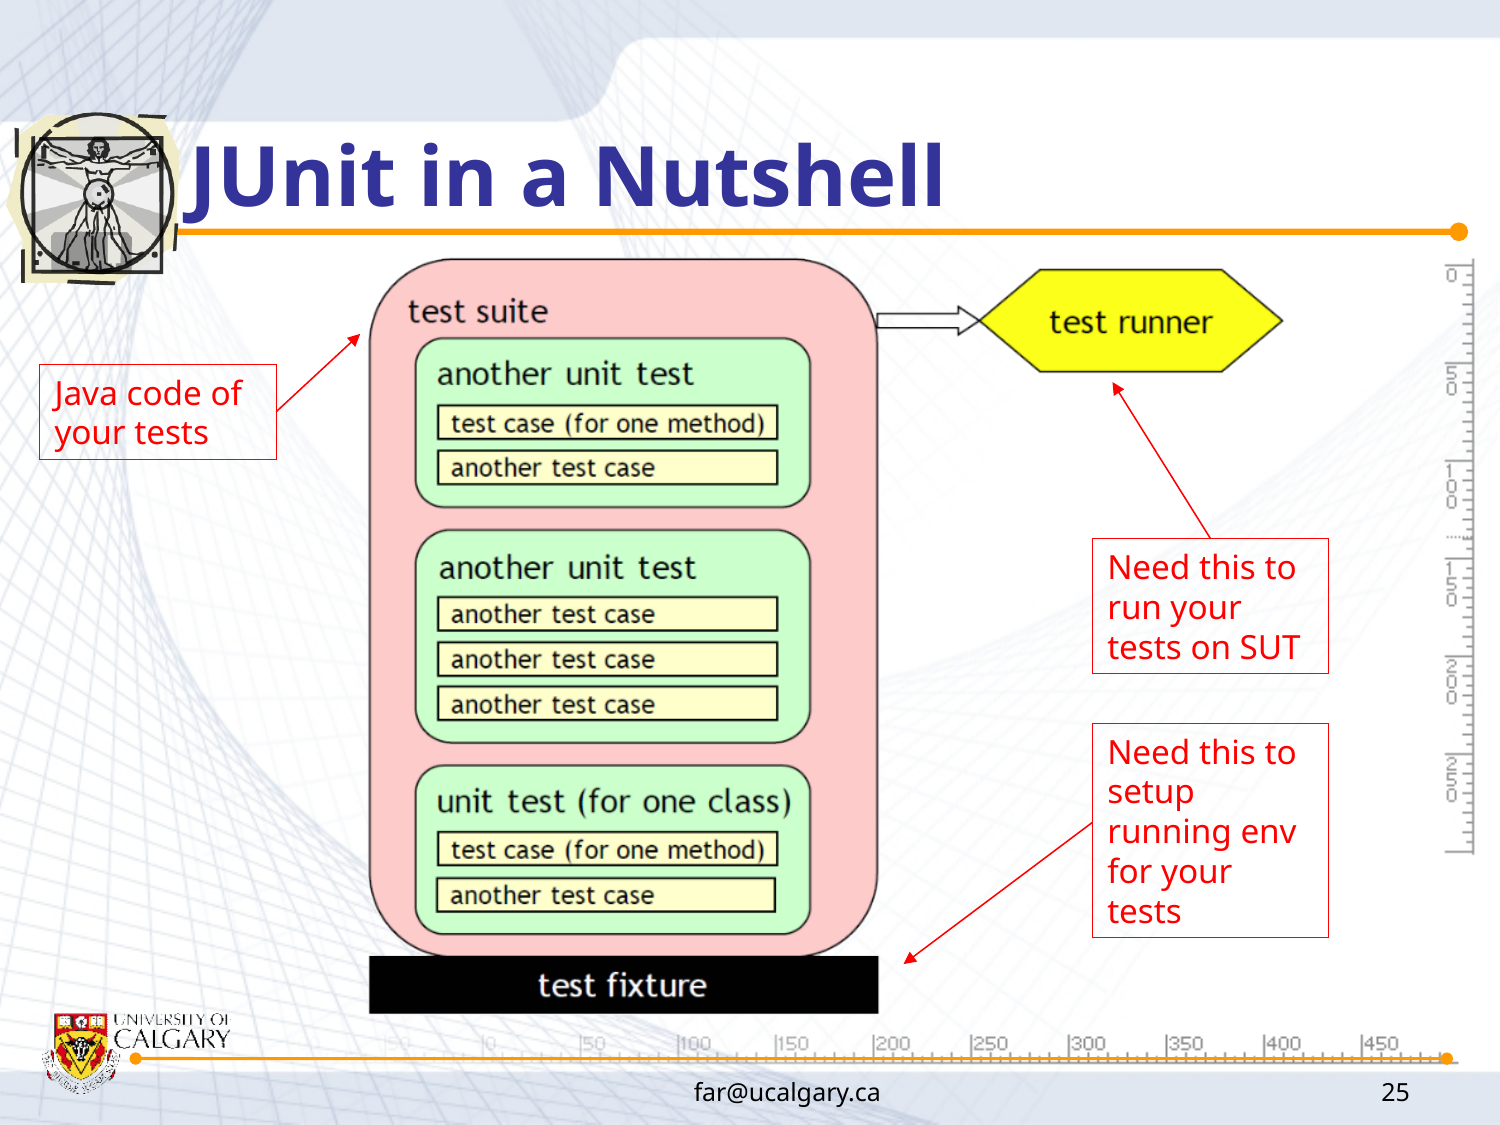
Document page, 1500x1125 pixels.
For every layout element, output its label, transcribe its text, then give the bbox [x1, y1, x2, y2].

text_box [1092, 381, 1329, 676]
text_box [903, 723, 1330, 965]
slide_number 25 [1112, 1051, 1426, 1118]
footer far@ucalgary.ca [549, 1051, 1026, 1118]
picture [0, 0, 1500, 1125]
title JUnit in a Nutshell [174, 42, 1468, 231]
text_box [39, 333, 361, 461]
